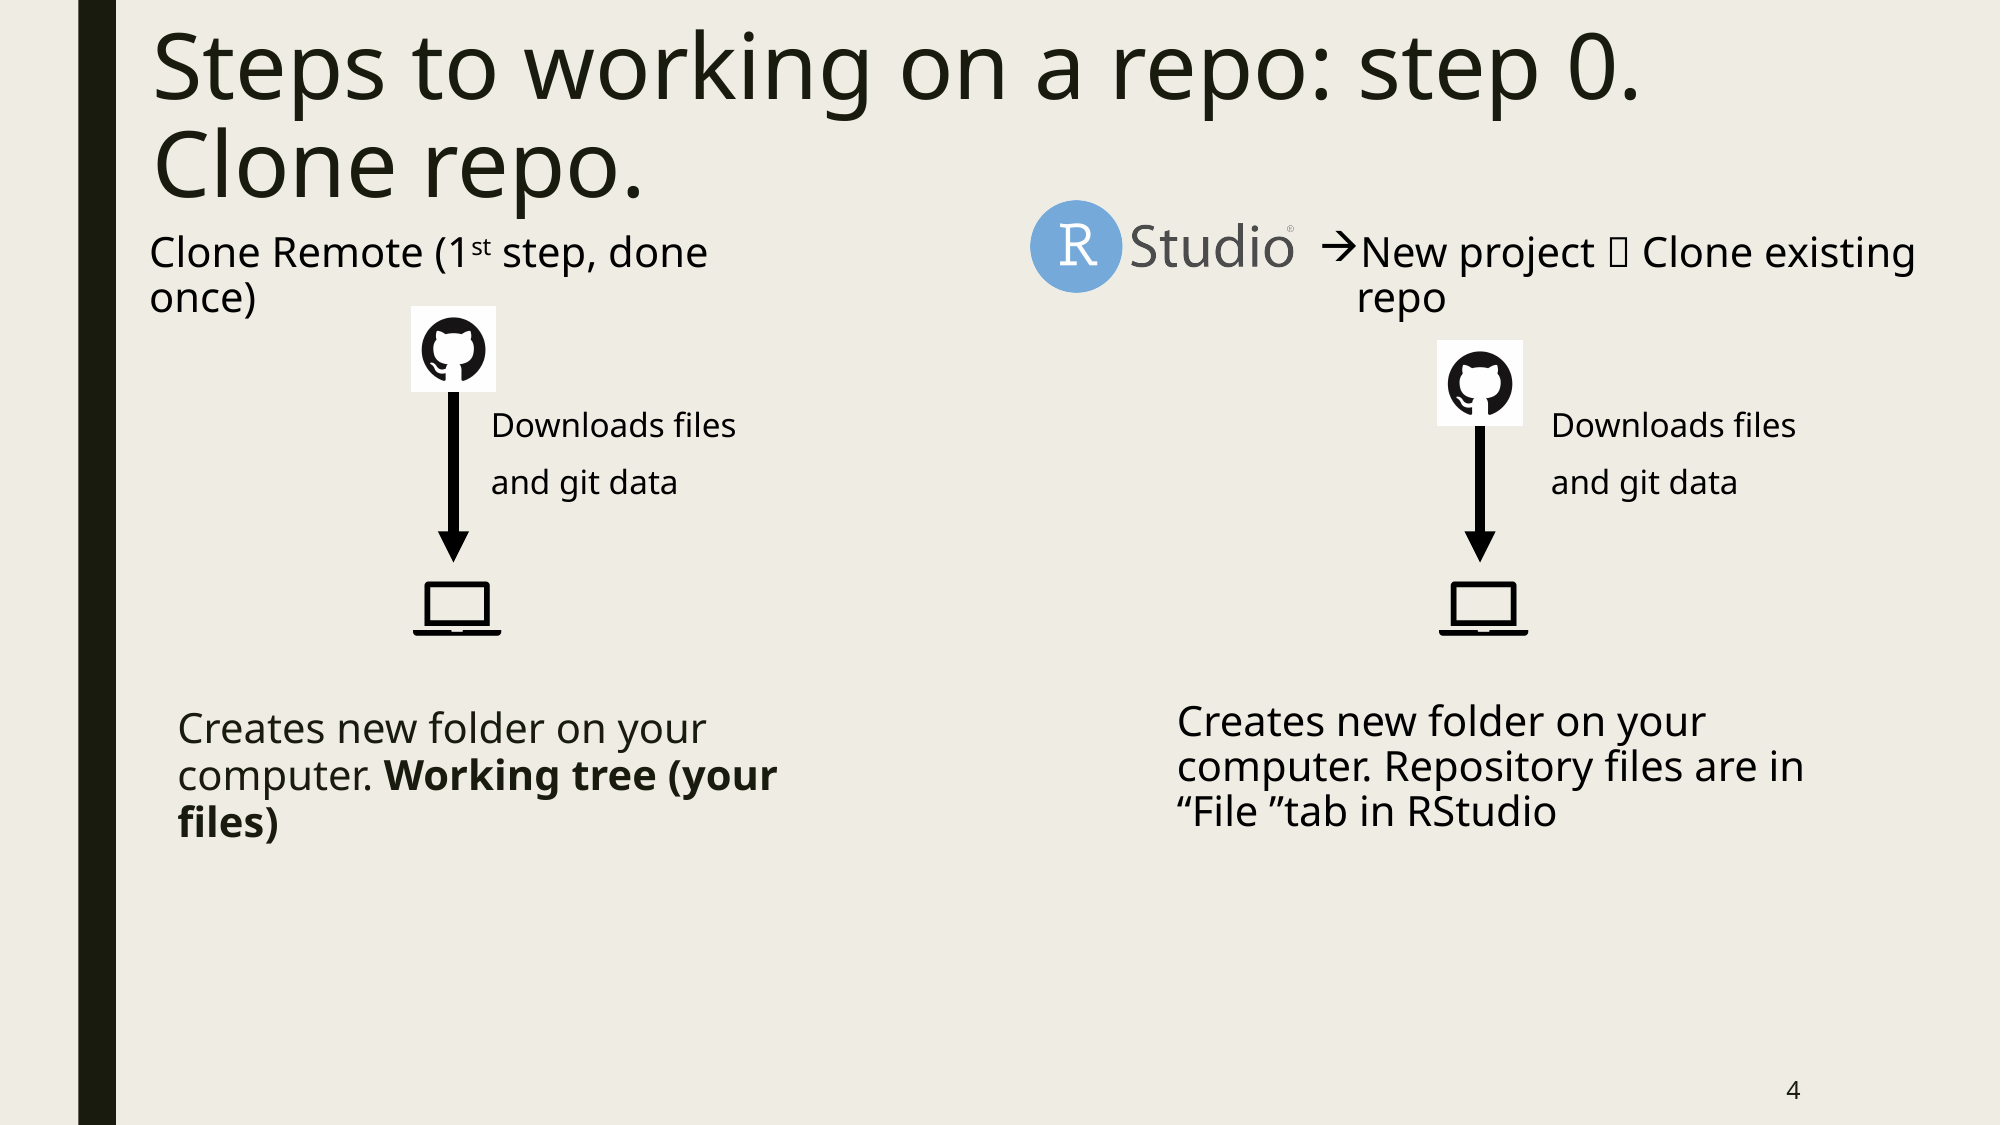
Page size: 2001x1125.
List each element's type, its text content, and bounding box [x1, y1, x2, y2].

list Creates new folder on your computer. Working tree (your files) [162, 698, 871, 1103]
text_box Clone Remote (1st step, done once) [134, 224, 795, 362]
title Steps to working on a repo: step 0. Clone repo. [137, 13, 1927, 231]
text_box Downloads files and git data [475, 401, 980, 521]
picture [410, 306, 496, 392]
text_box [1030, 200, 2000, 890]
picture [410, 562, 503, 655]
slide_number 4 [1553, 1058, 1816, 1125]
